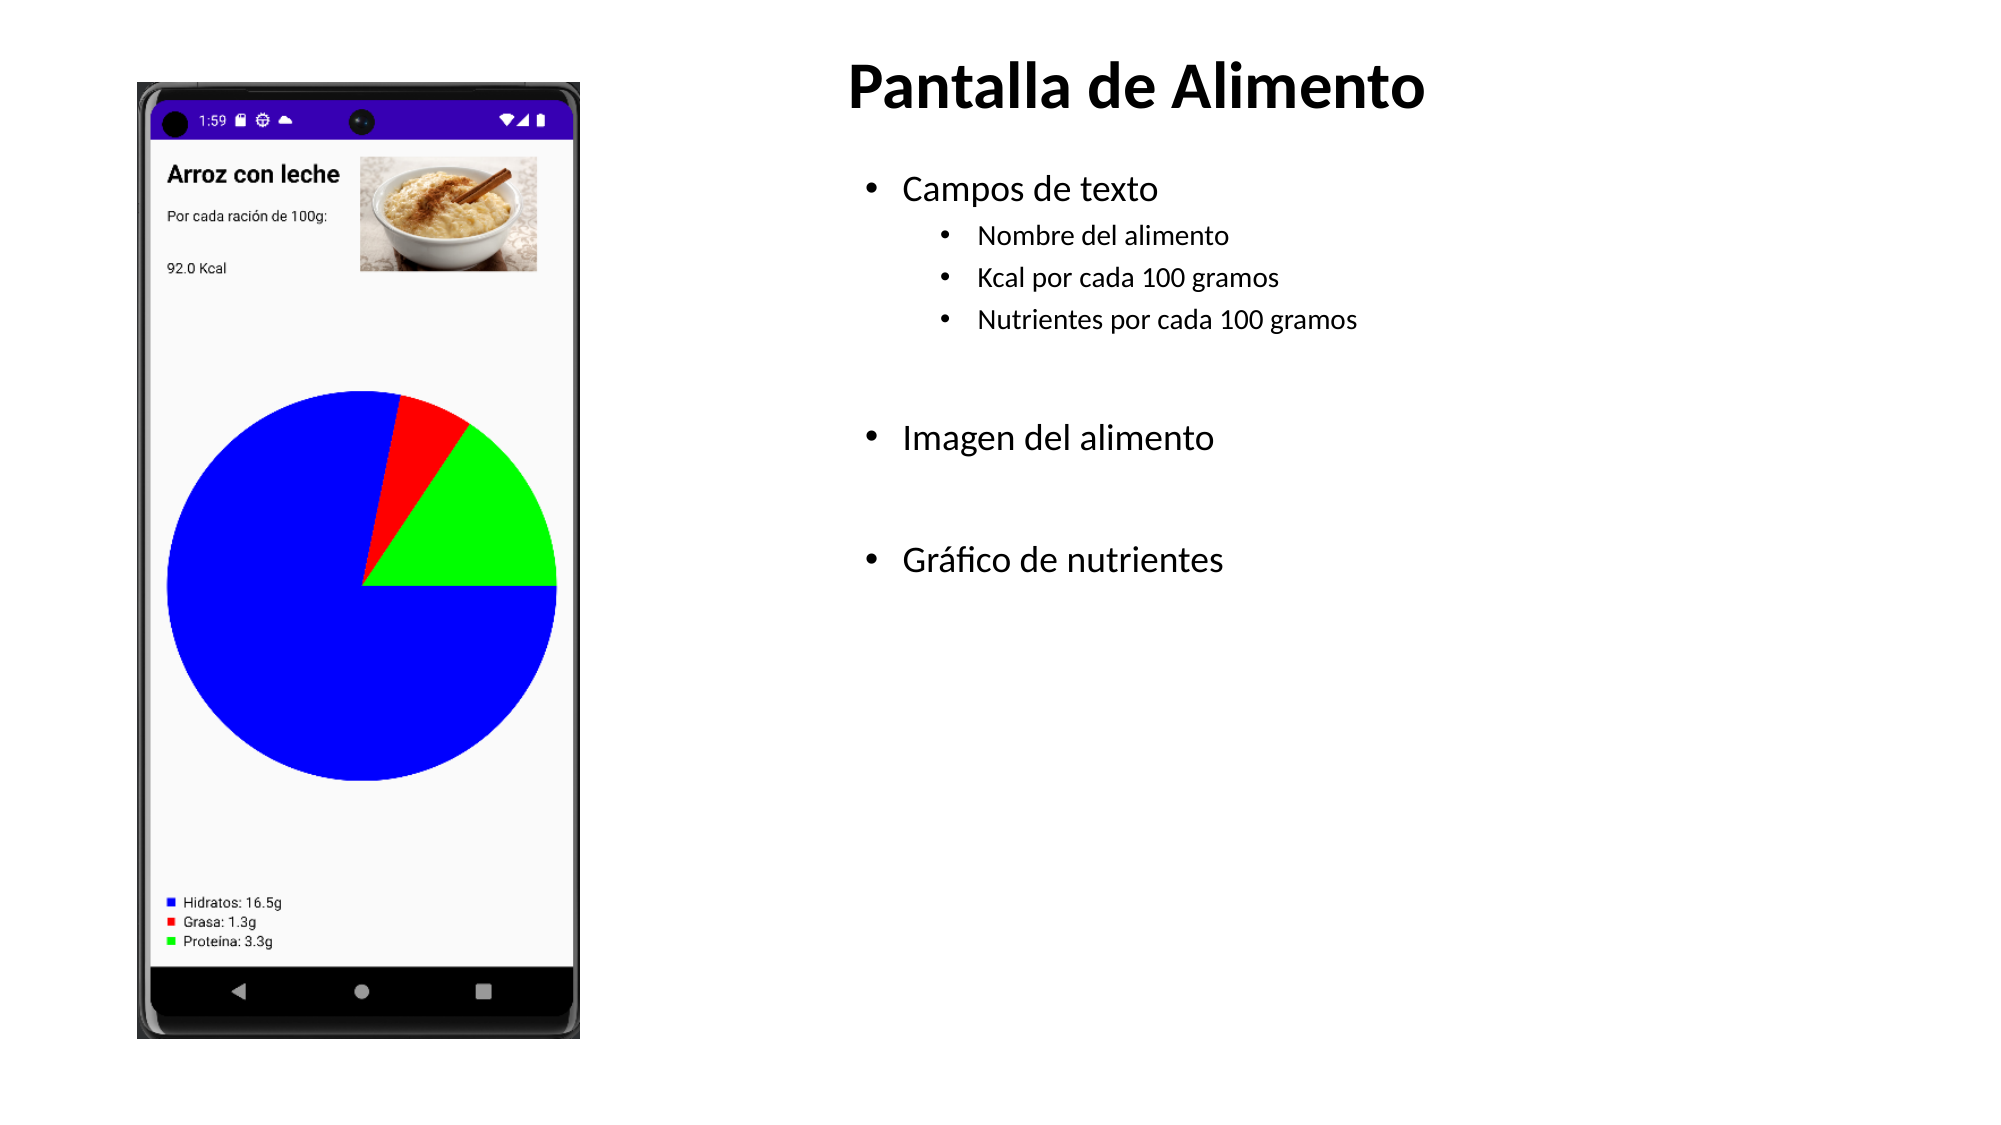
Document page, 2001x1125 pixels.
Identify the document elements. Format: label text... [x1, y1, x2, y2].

list Campos de texto Nombre del alimento Kcal por cada 100 gramos Nutrientes por cada 100 gramos Imagen del alimento Gráfico de nutrientes [850, 161, 1863, 962]
picture [137, 82, 580, 1039]
text_box Pantalla de Alimento [833, 34, 1847, 130]
